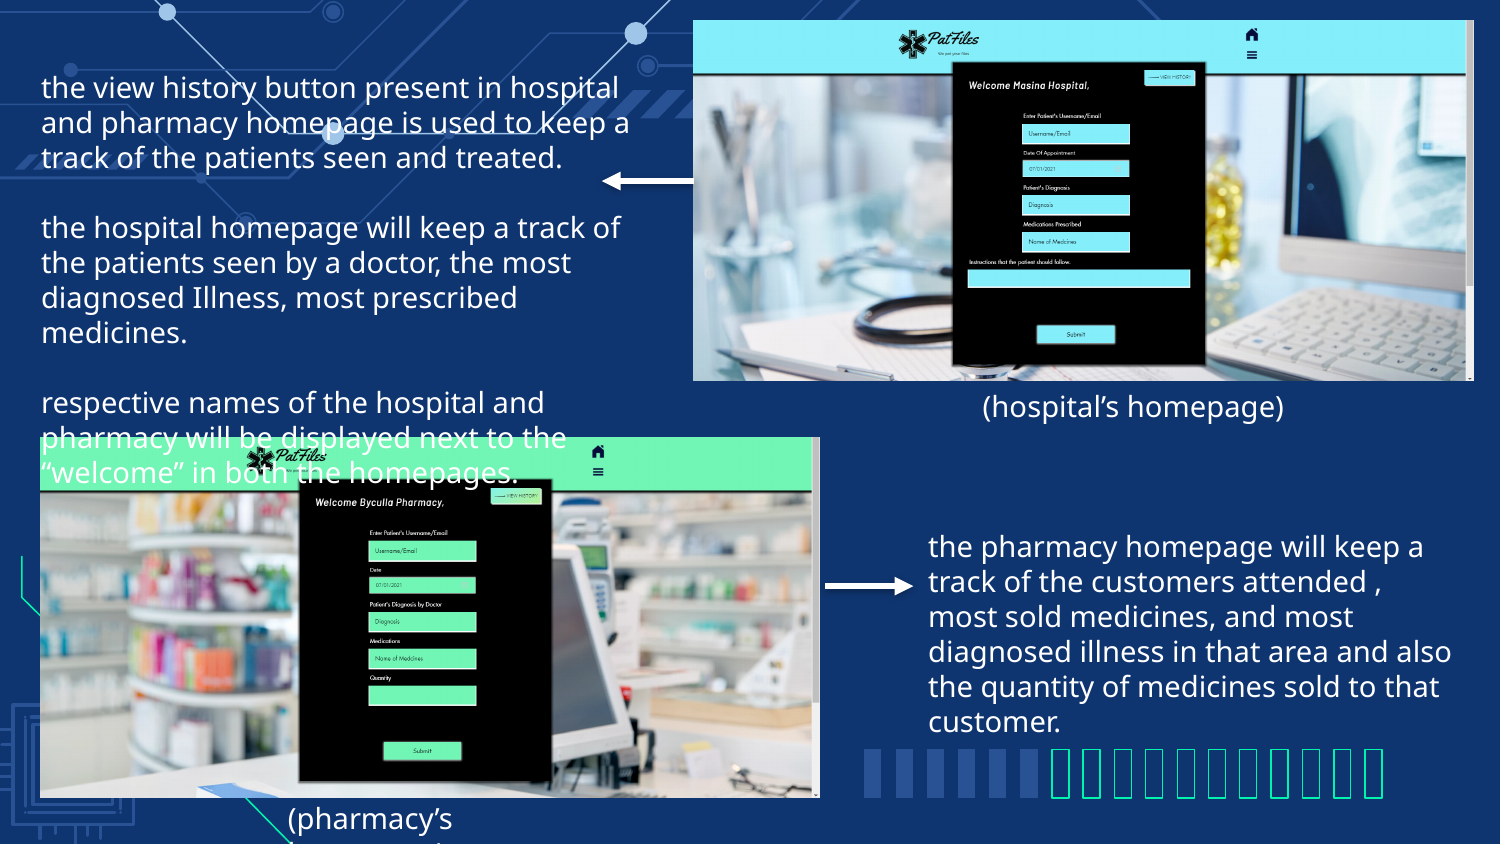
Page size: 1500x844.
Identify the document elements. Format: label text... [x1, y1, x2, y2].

text_box (pharmacy’s homepage) [273, 805, 625, 844]
picture [693, 19, 1474, 382]
picture [40, 436, 820, 798]
text_box the view history button present in hospital and pharmacy homepage is used to keep a track of the patients seen and treated. the hospital homepage will keep a track of the patients seen by a doctor, the most diagnosed Illness, most prescribed medicines. respective names of the hospital and pharmacy will be displayed next to the “welcome” in both the homepages. [26, 62, 657, 497]
text_box (hospital’s homepage) [967, 389, 1384, 431]
text_box the pharmacy homepage will keep a track of the customers attended , most sold medicines, and most diagnosed illness in that area and also the quantity of medicines sold to that customer. [913, 521, 1474, 746]
